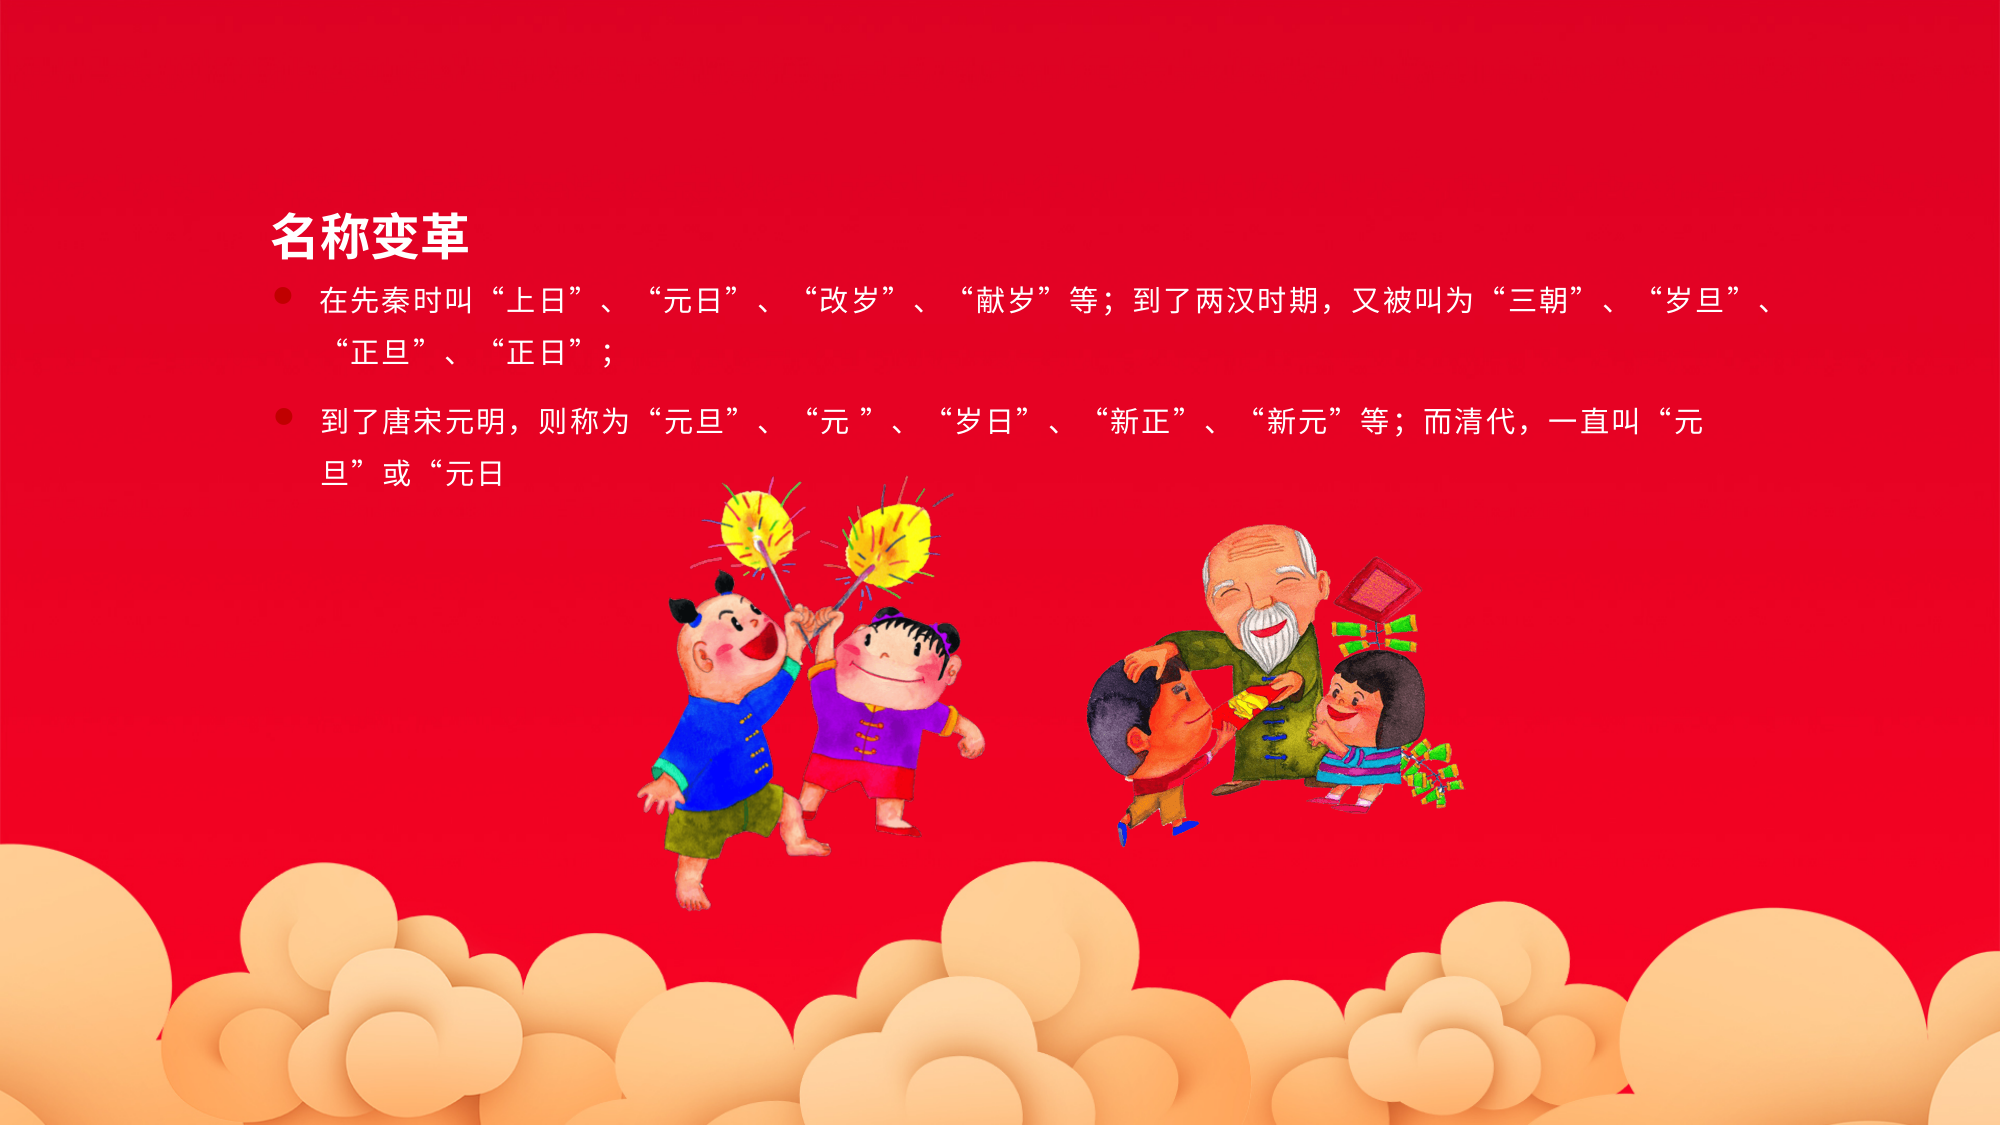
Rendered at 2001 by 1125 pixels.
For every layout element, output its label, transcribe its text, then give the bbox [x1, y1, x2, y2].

picture [0, 0, 2000, 1125]
text_box 在先秦时叫“上日”、“元日”、“改岁”、“献岁”等；到了两汉时期，又被叫为“三朝”、“岁旦”、“正旦”、“正日”； [257, 257, 1829, 377]
text_box 到了唐宋元明，则称为“元旦”、“元 ”、“岁日”、“新正”、“新元”等；而清代，一直叫“元旦”或“元日 [258, 378, 1769, 498]
text_box 名称变革 [256, 180, 486, 274]
